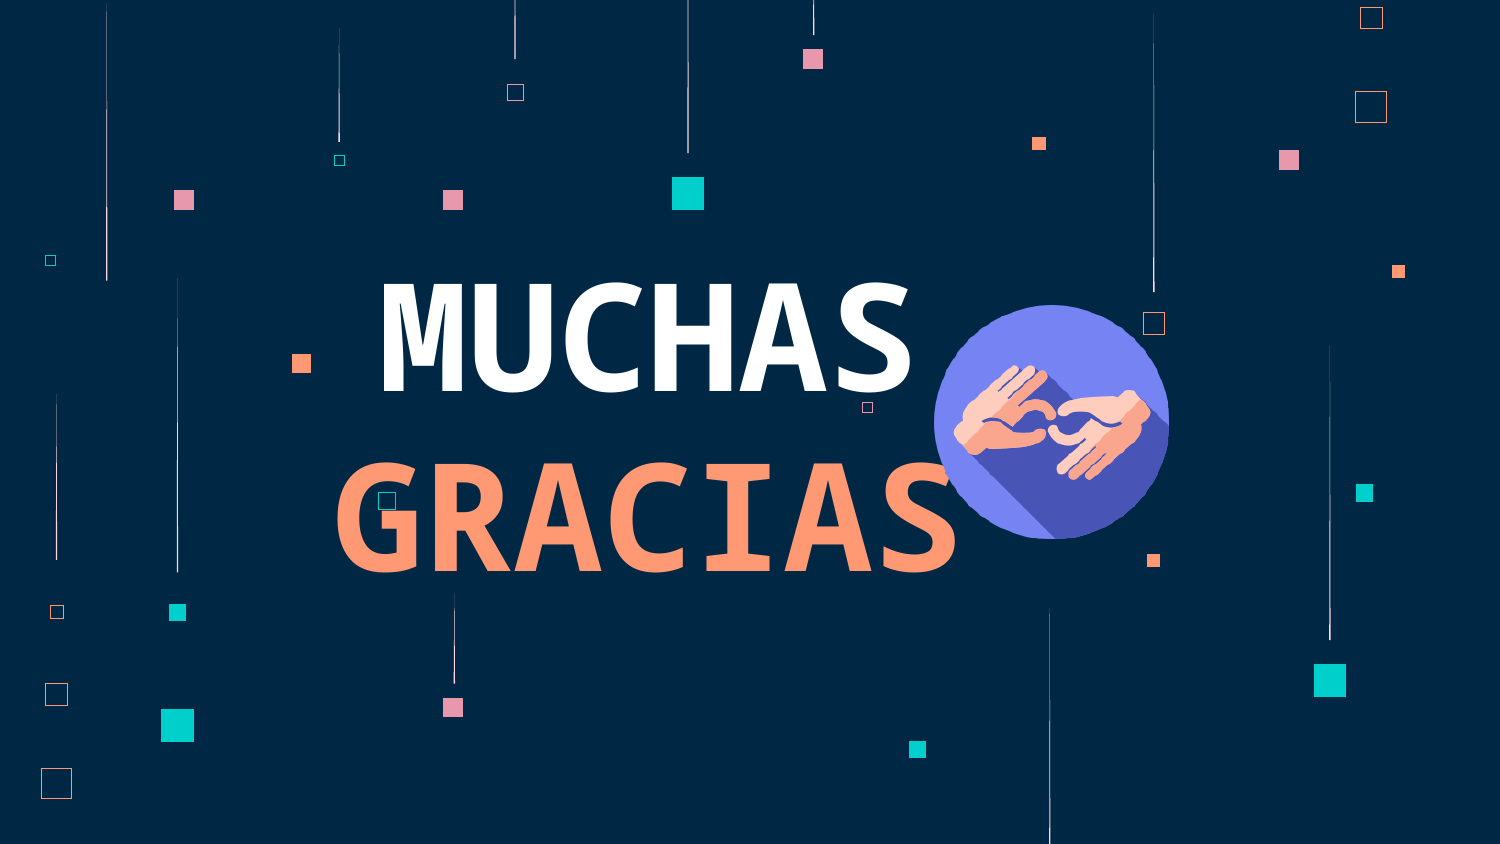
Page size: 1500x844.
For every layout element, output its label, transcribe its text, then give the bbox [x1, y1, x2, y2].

title MUCHAS GRACIAS [232, 245, 1065, 599]
picture [934, 304, 1169, 539]
